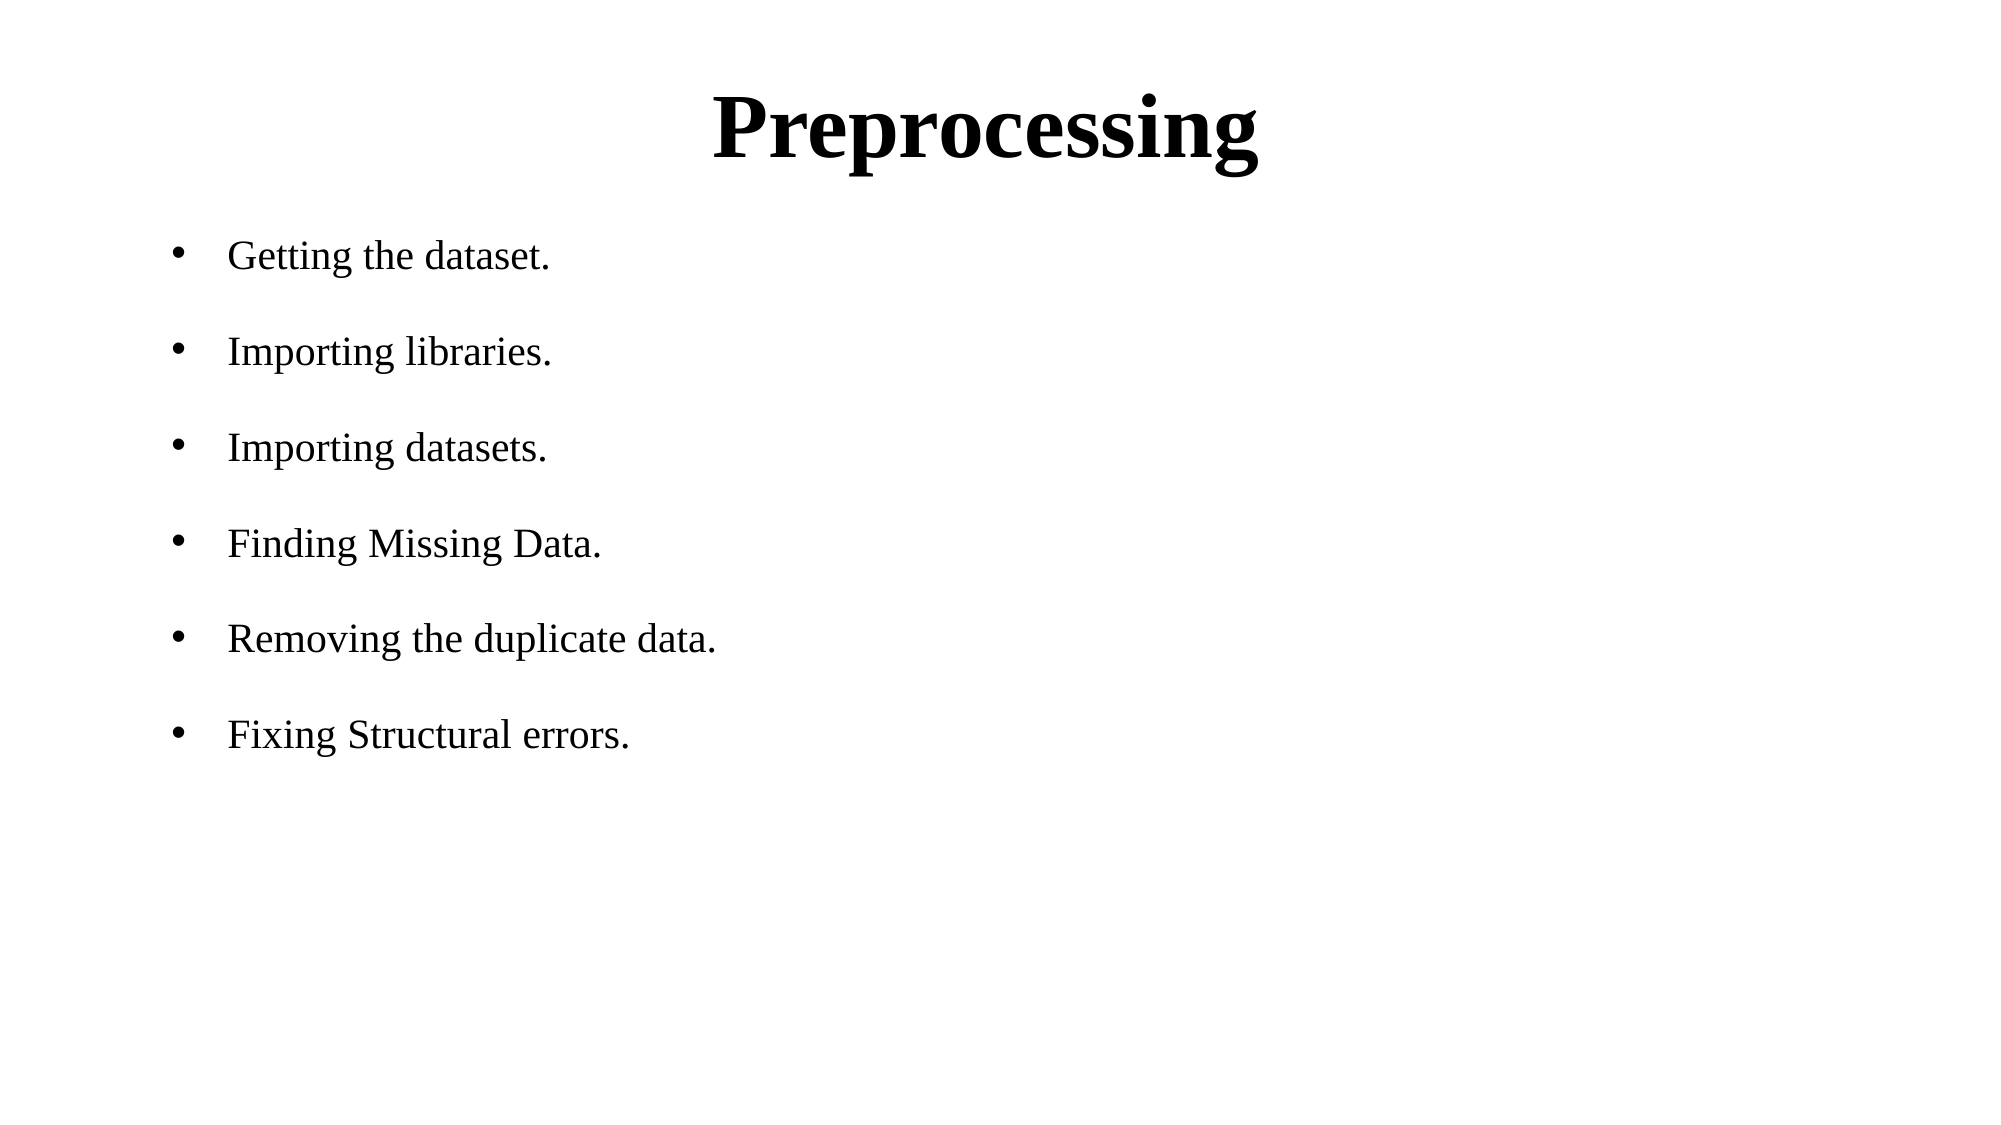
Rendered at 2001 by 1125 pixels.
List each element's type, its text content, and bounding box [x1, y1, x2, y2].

title Preprocessing [123, 60, 1849, 195]
list Getting the dataset. Importing libraries. Importing datasets. Finding Missing Data. Removing the duplicate data. Fixing Structural errors. [137, 194, 1863, 1080]
